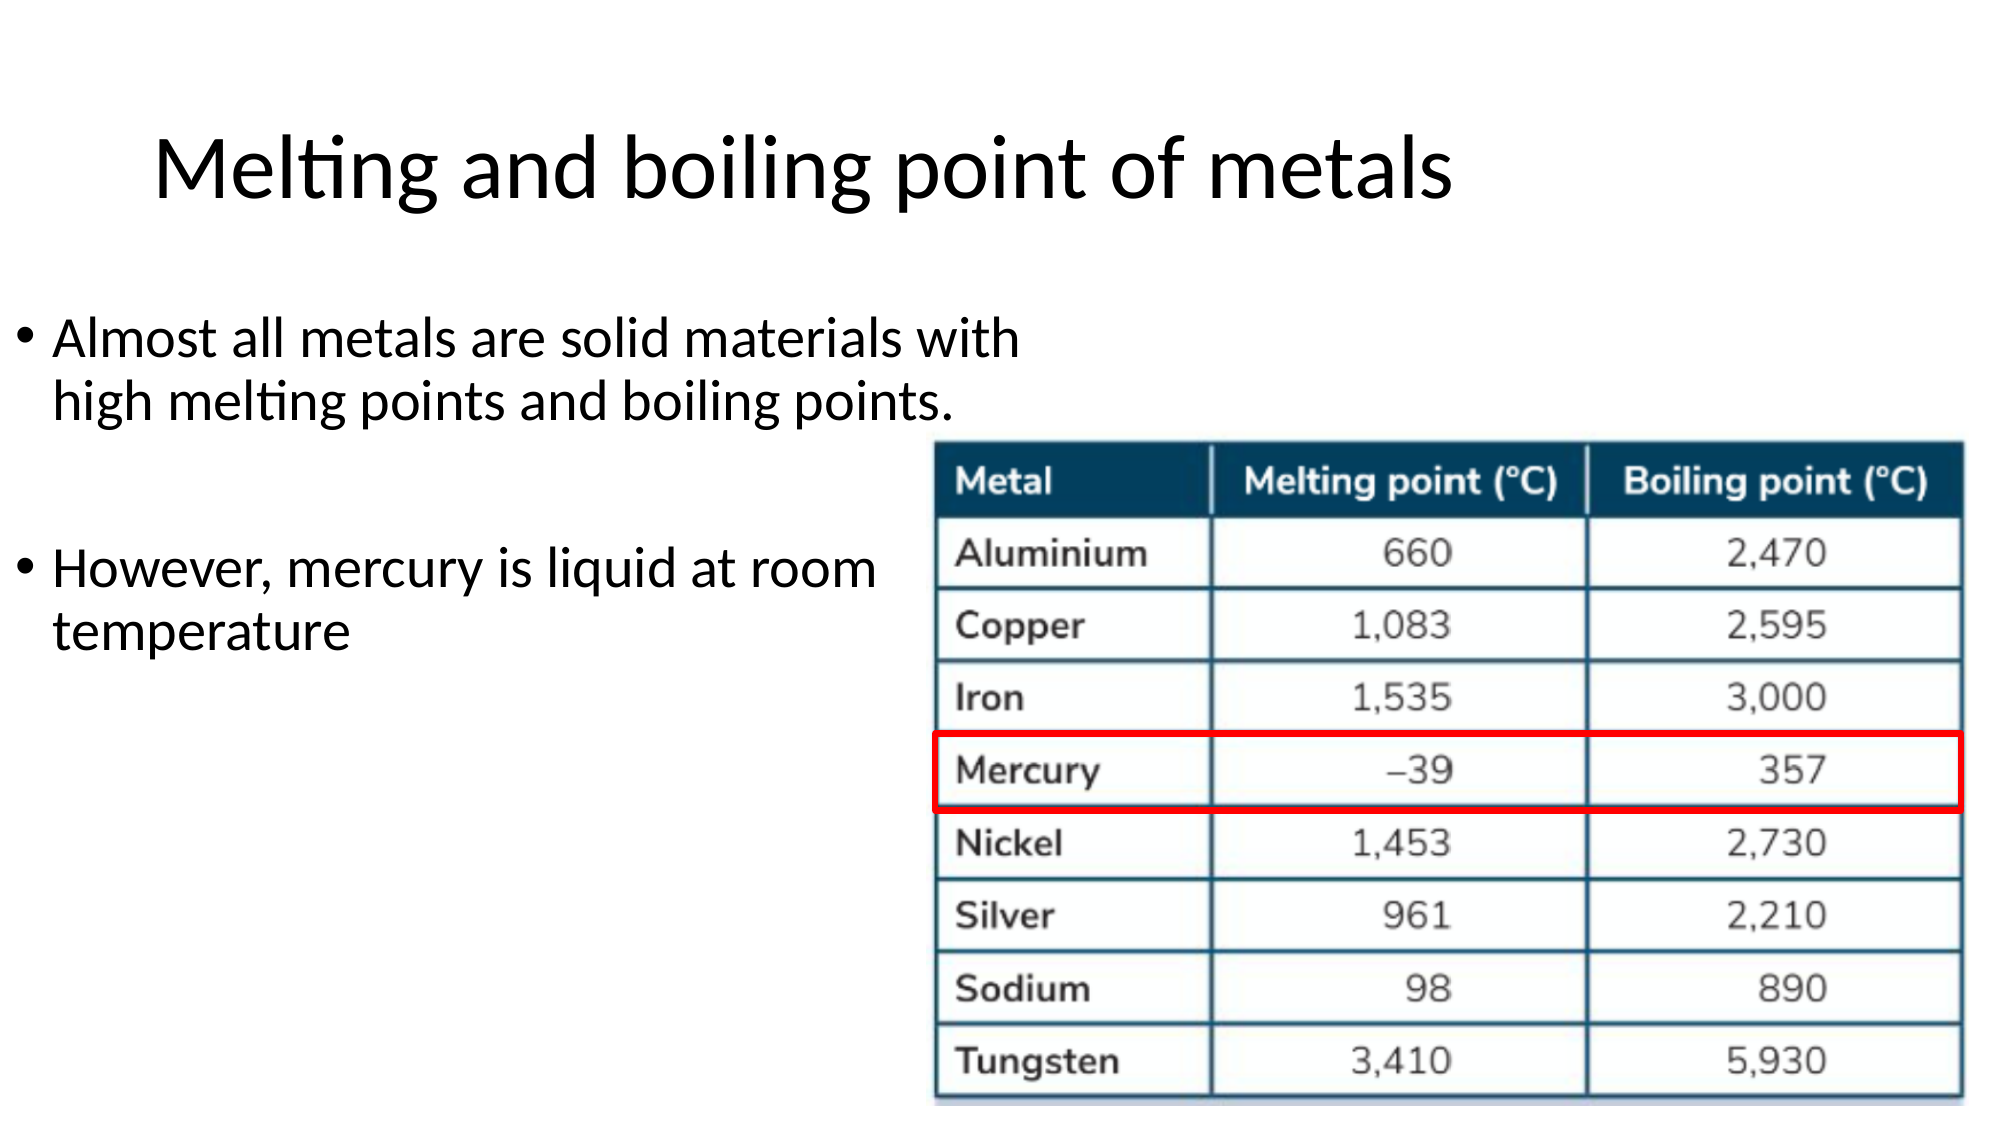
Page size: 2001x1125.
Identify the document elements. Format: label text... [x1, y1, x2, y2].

picture [926, 427, 1969, 1106]
list Almost all metals are solid materials with high melting points and boiling points. However, mercury is liquid at room temperature [0, 299, 1118, 1125]
title Melting and boiling point of metals [137, 59, 1863, 278]
